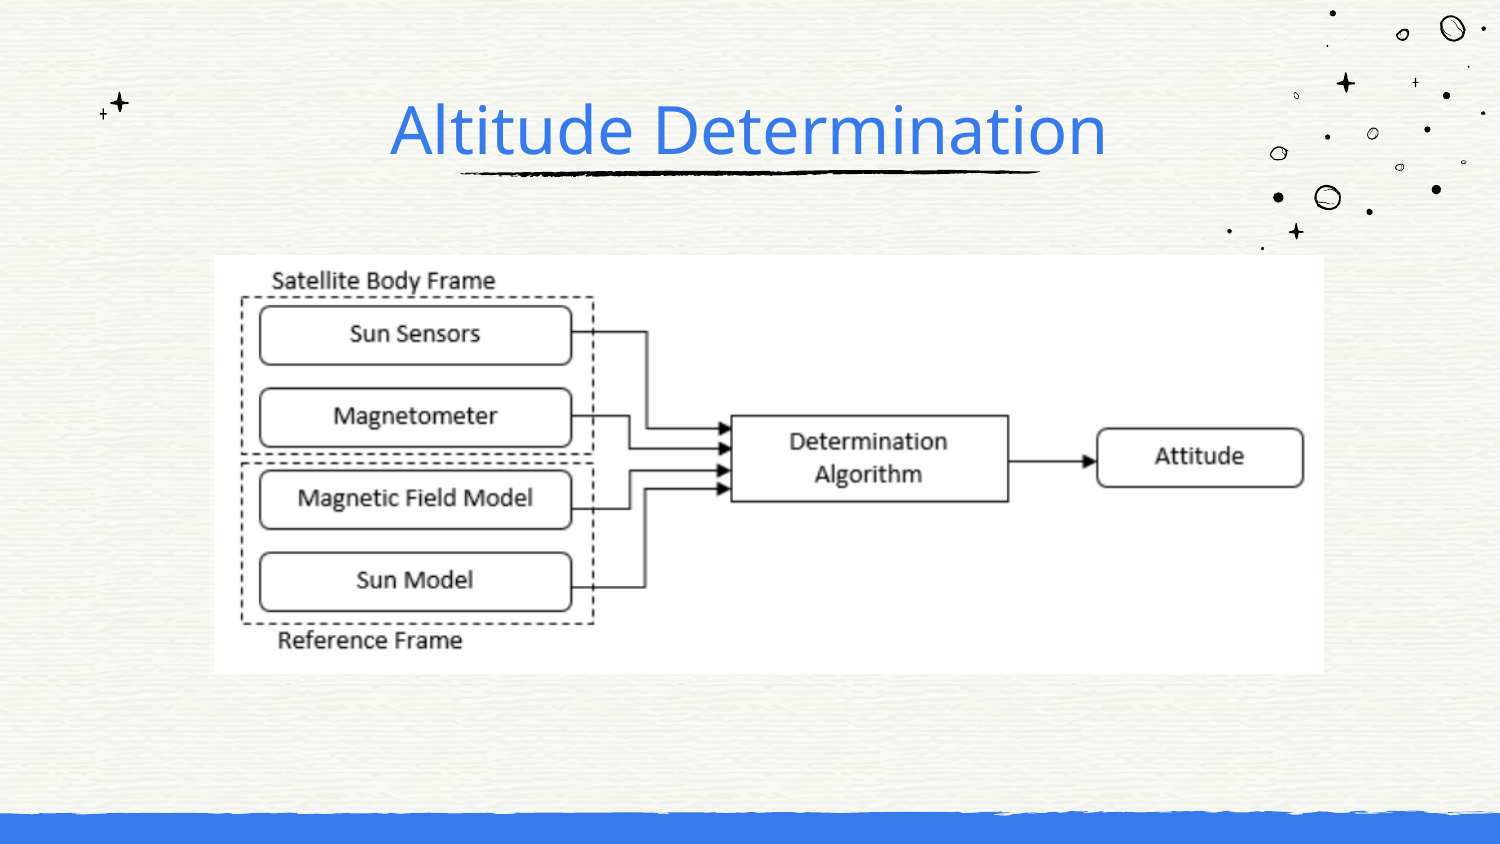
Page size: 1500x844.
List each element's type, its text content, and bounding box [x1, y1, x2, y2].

title Altitude Determination [118, 72, 1382, 167]
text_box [99, 91, 130, 120]
text_box [459, 169, 1041, 178]
picture [0, 0, 1500, 815]
